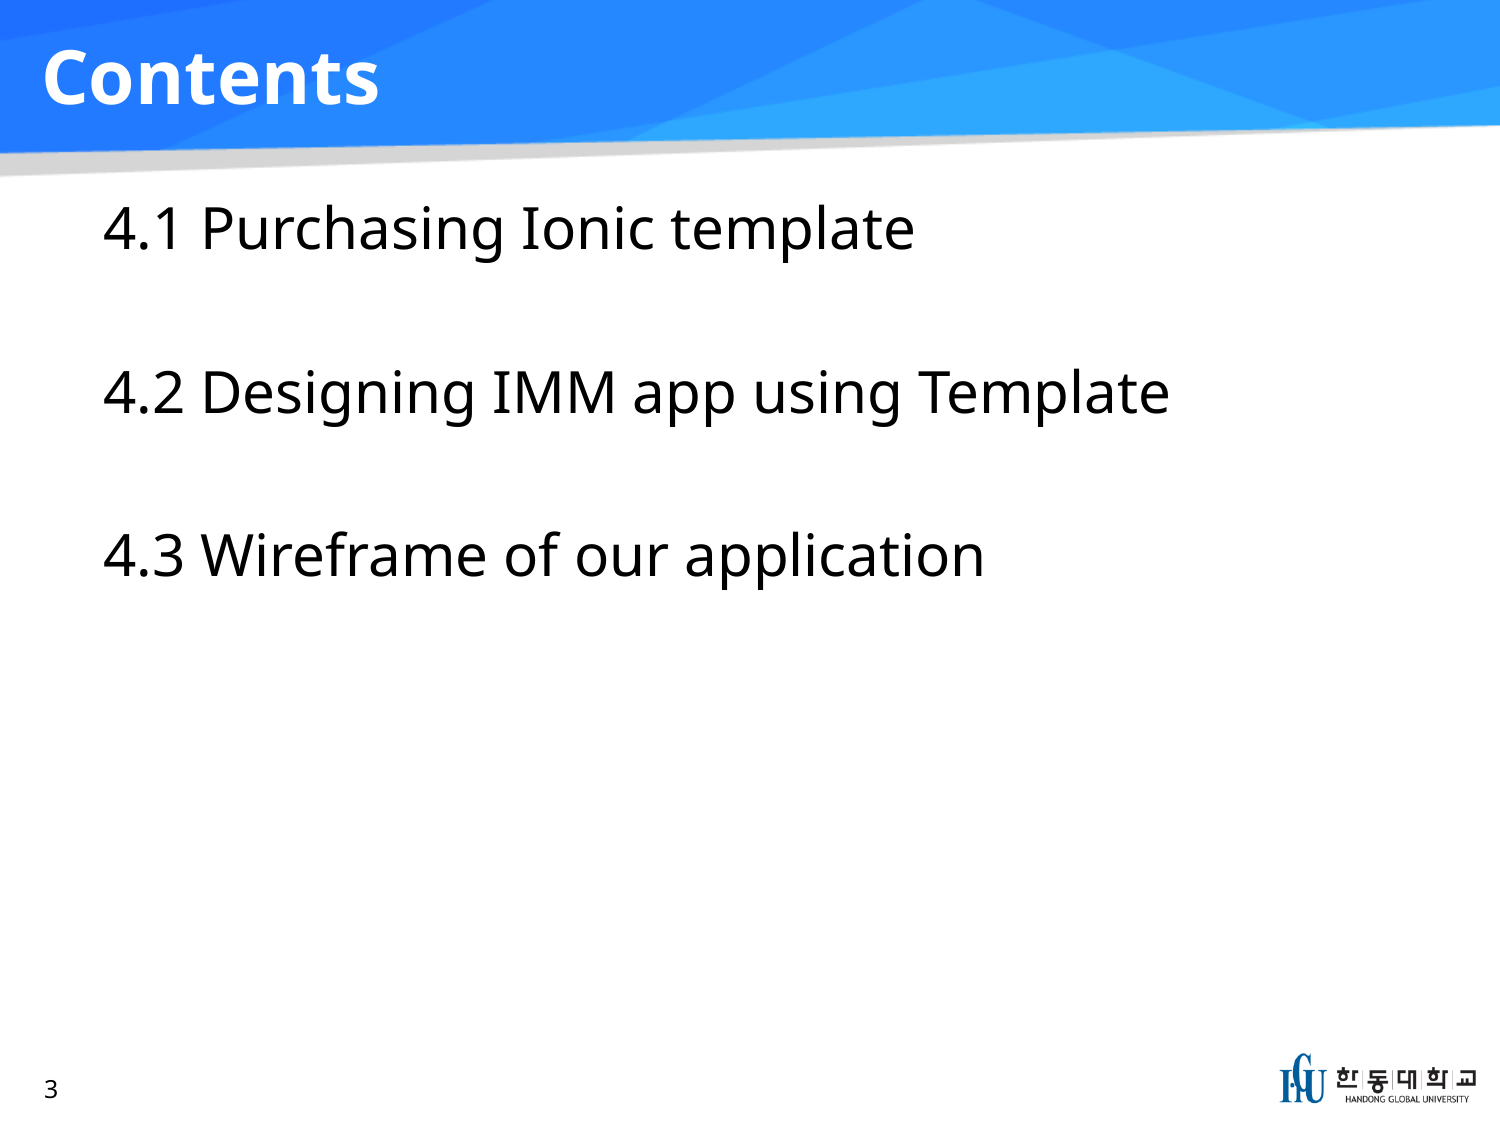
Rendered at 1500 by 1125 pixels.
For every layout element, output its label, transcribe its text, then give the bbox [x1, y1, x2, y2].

picture [0, 0, 1500, 1125]
slide_number 3 [29, 1066, 148, 1106]
list 4.1 Purchasing Ionic template 4.2 Designing IMM app using Template 4.3 Wireframe of our application [29, 184, 1471, 1035]
title Contents [41, 2, 1471, 147]
